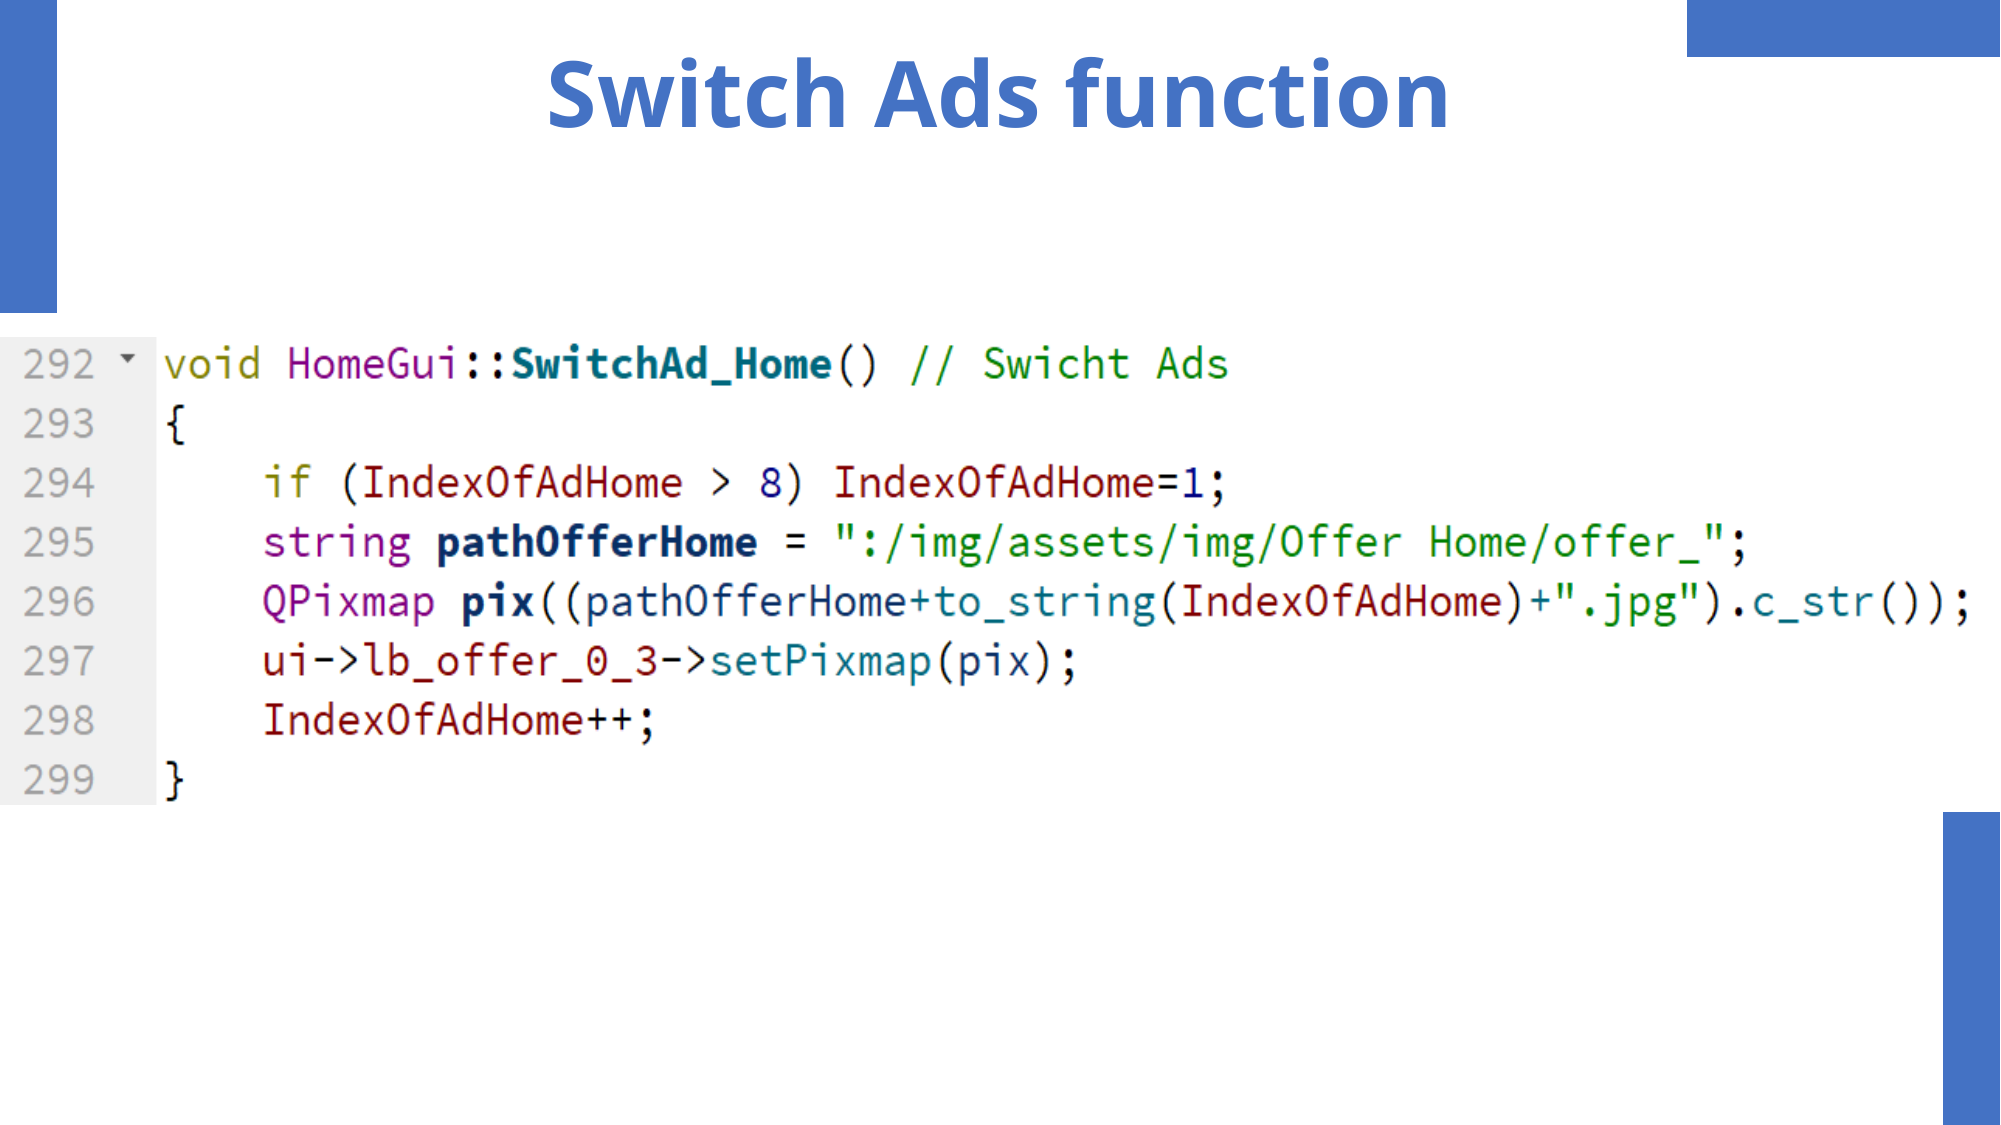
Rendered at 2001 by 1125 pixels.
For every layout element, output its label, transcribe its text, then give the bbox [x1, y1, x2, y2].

text_box Switch Ads function [513, 40, 1487, 155]
picture [0, 337, 2000, 806]
text_box [1943, 812, 2000, 1125]
text_box [1687, 0, 2000, 57]
text_box [0, 0, 57, 313]
